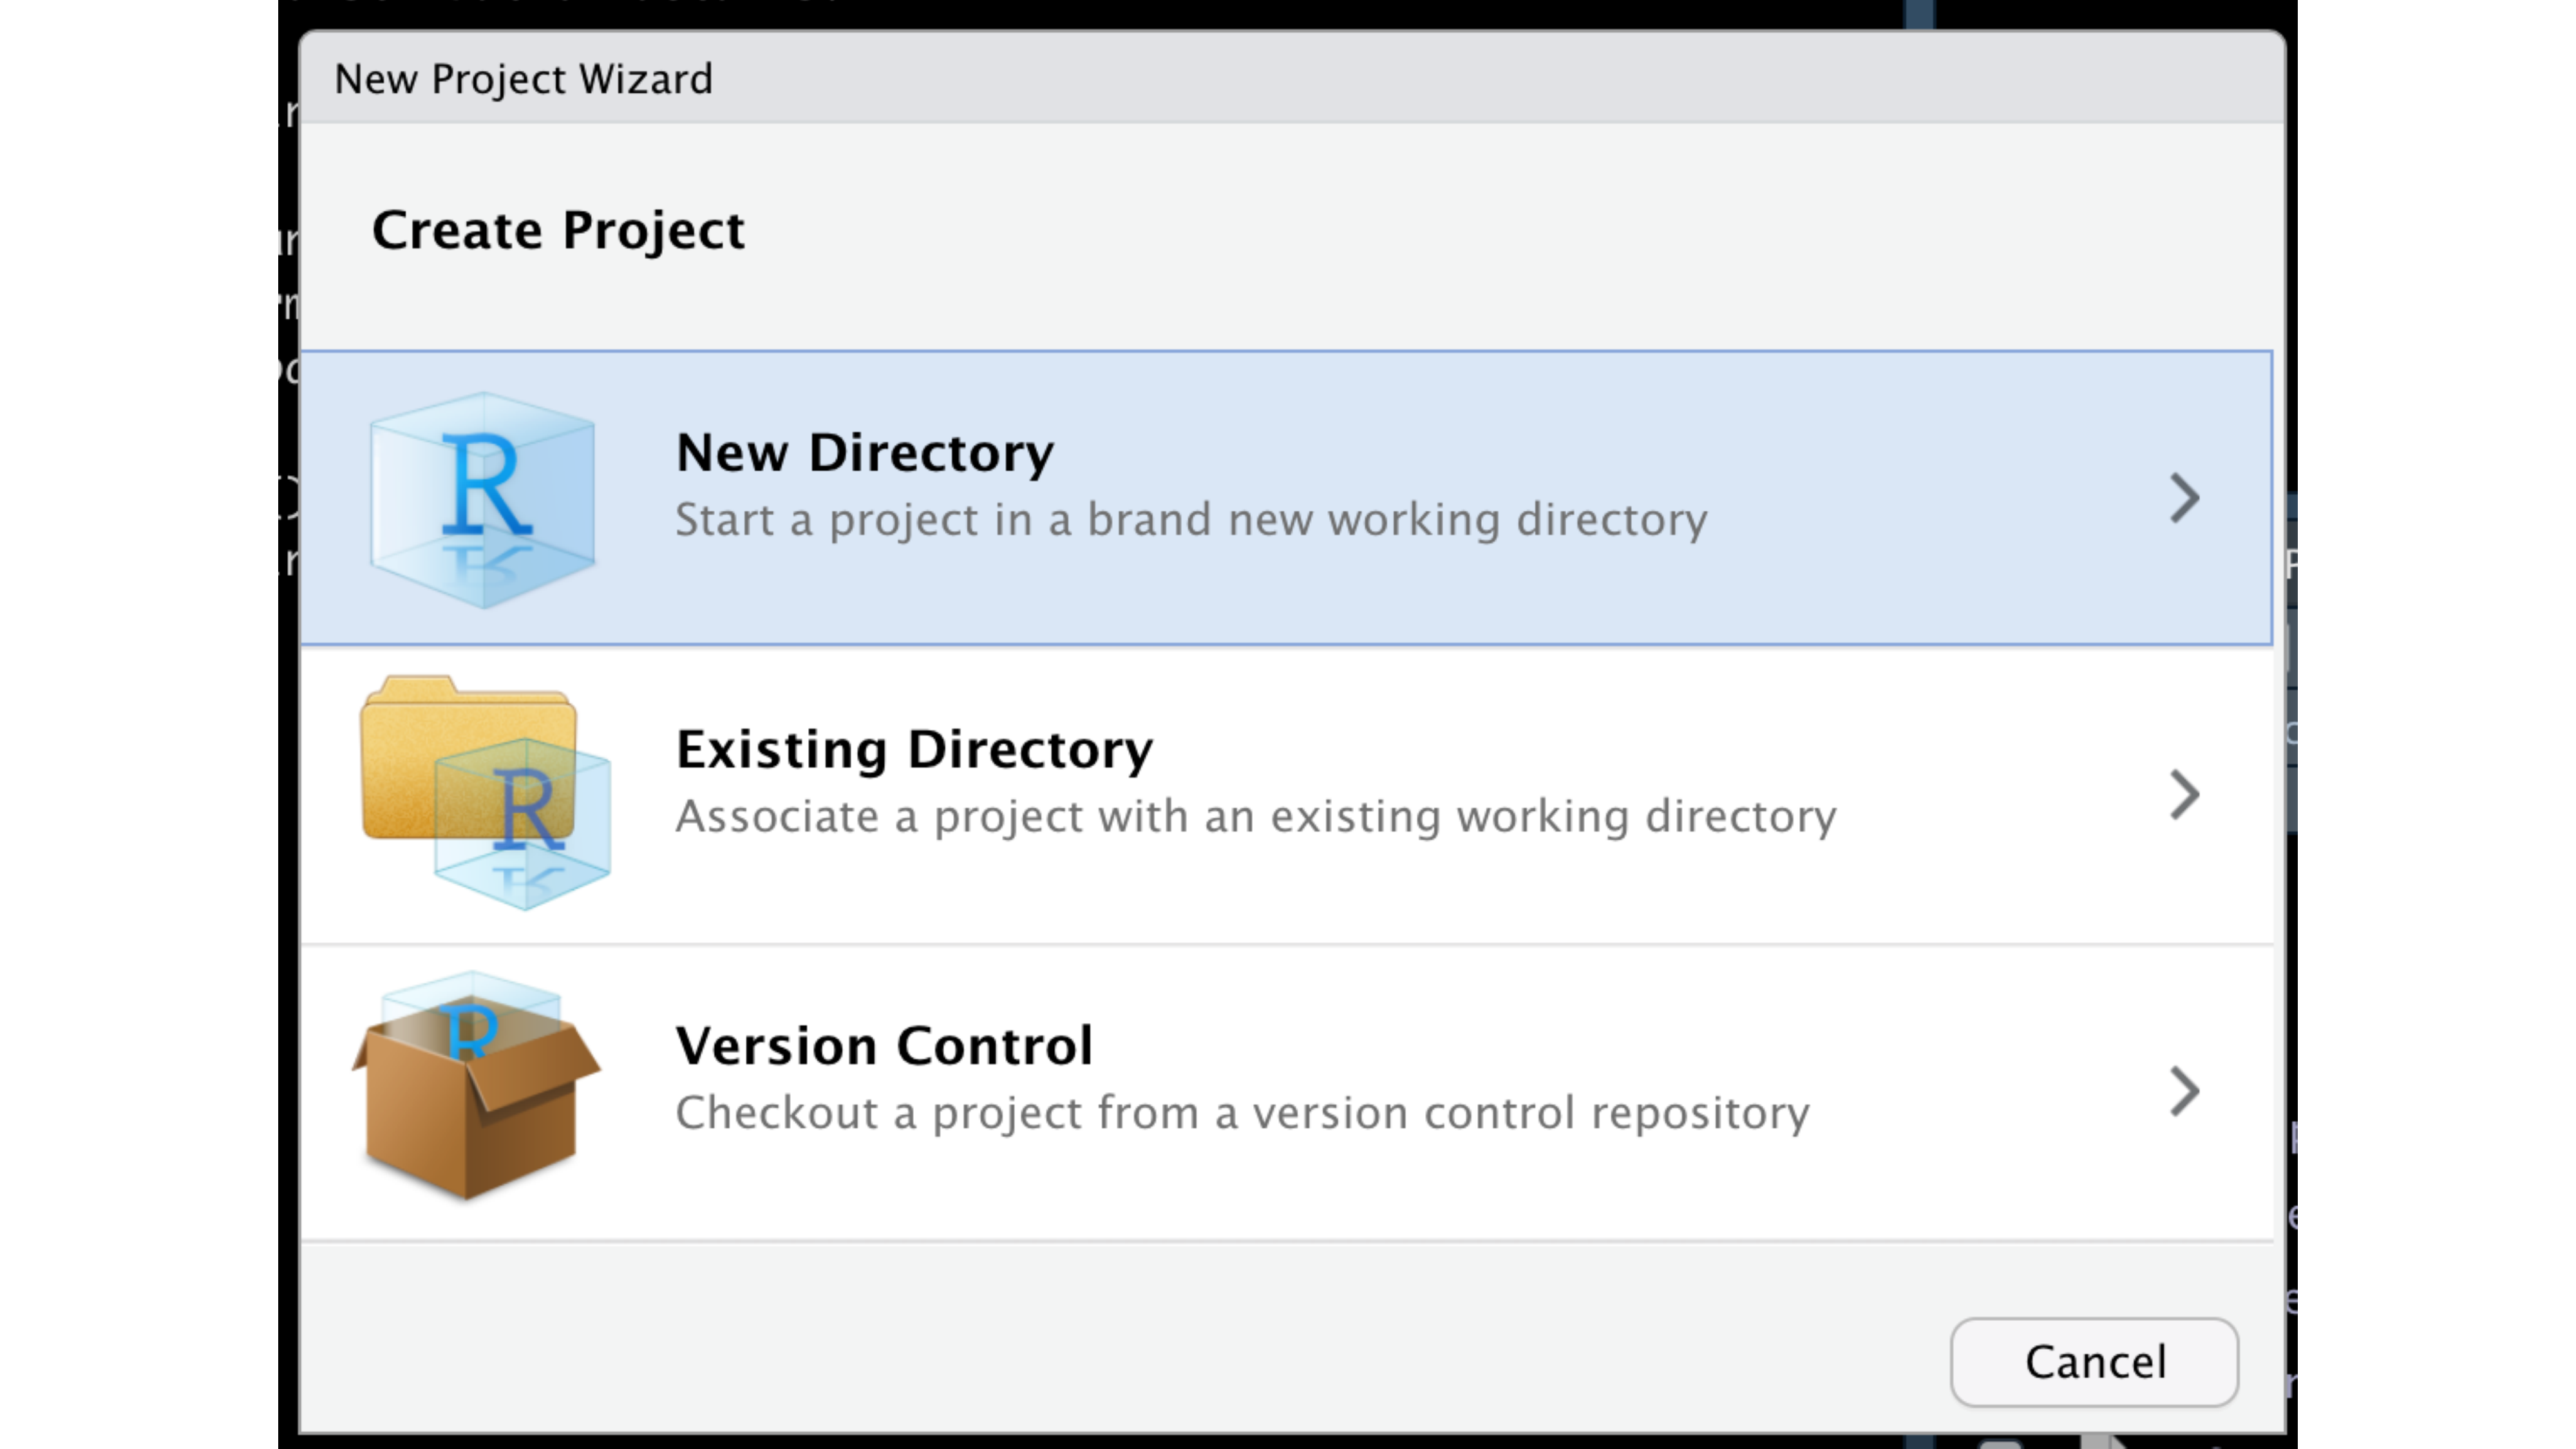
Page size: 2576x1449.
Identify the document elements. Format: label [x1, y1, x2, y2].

picture [278, 0, 2298, 1449]
